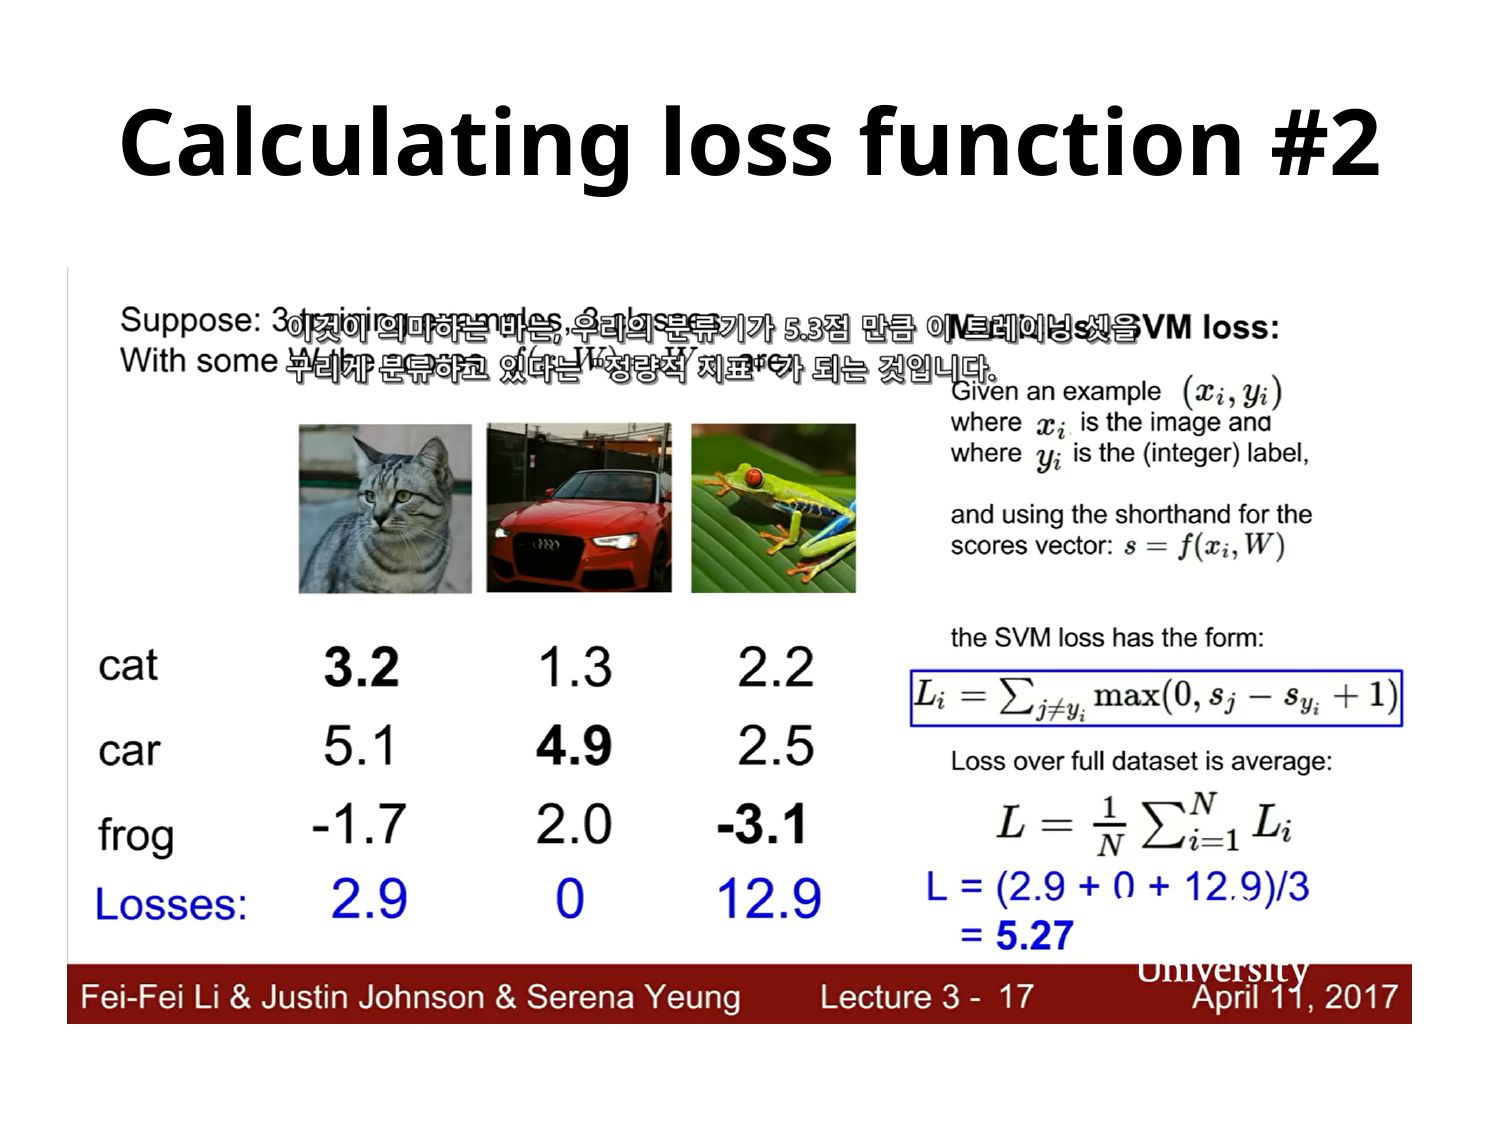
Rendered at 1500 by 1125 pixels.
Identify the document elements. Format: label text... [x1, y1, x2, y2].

picture [67, 266, 1412, 1024]
title Calculating loss function #2 [75, 45, 1425, 233]
